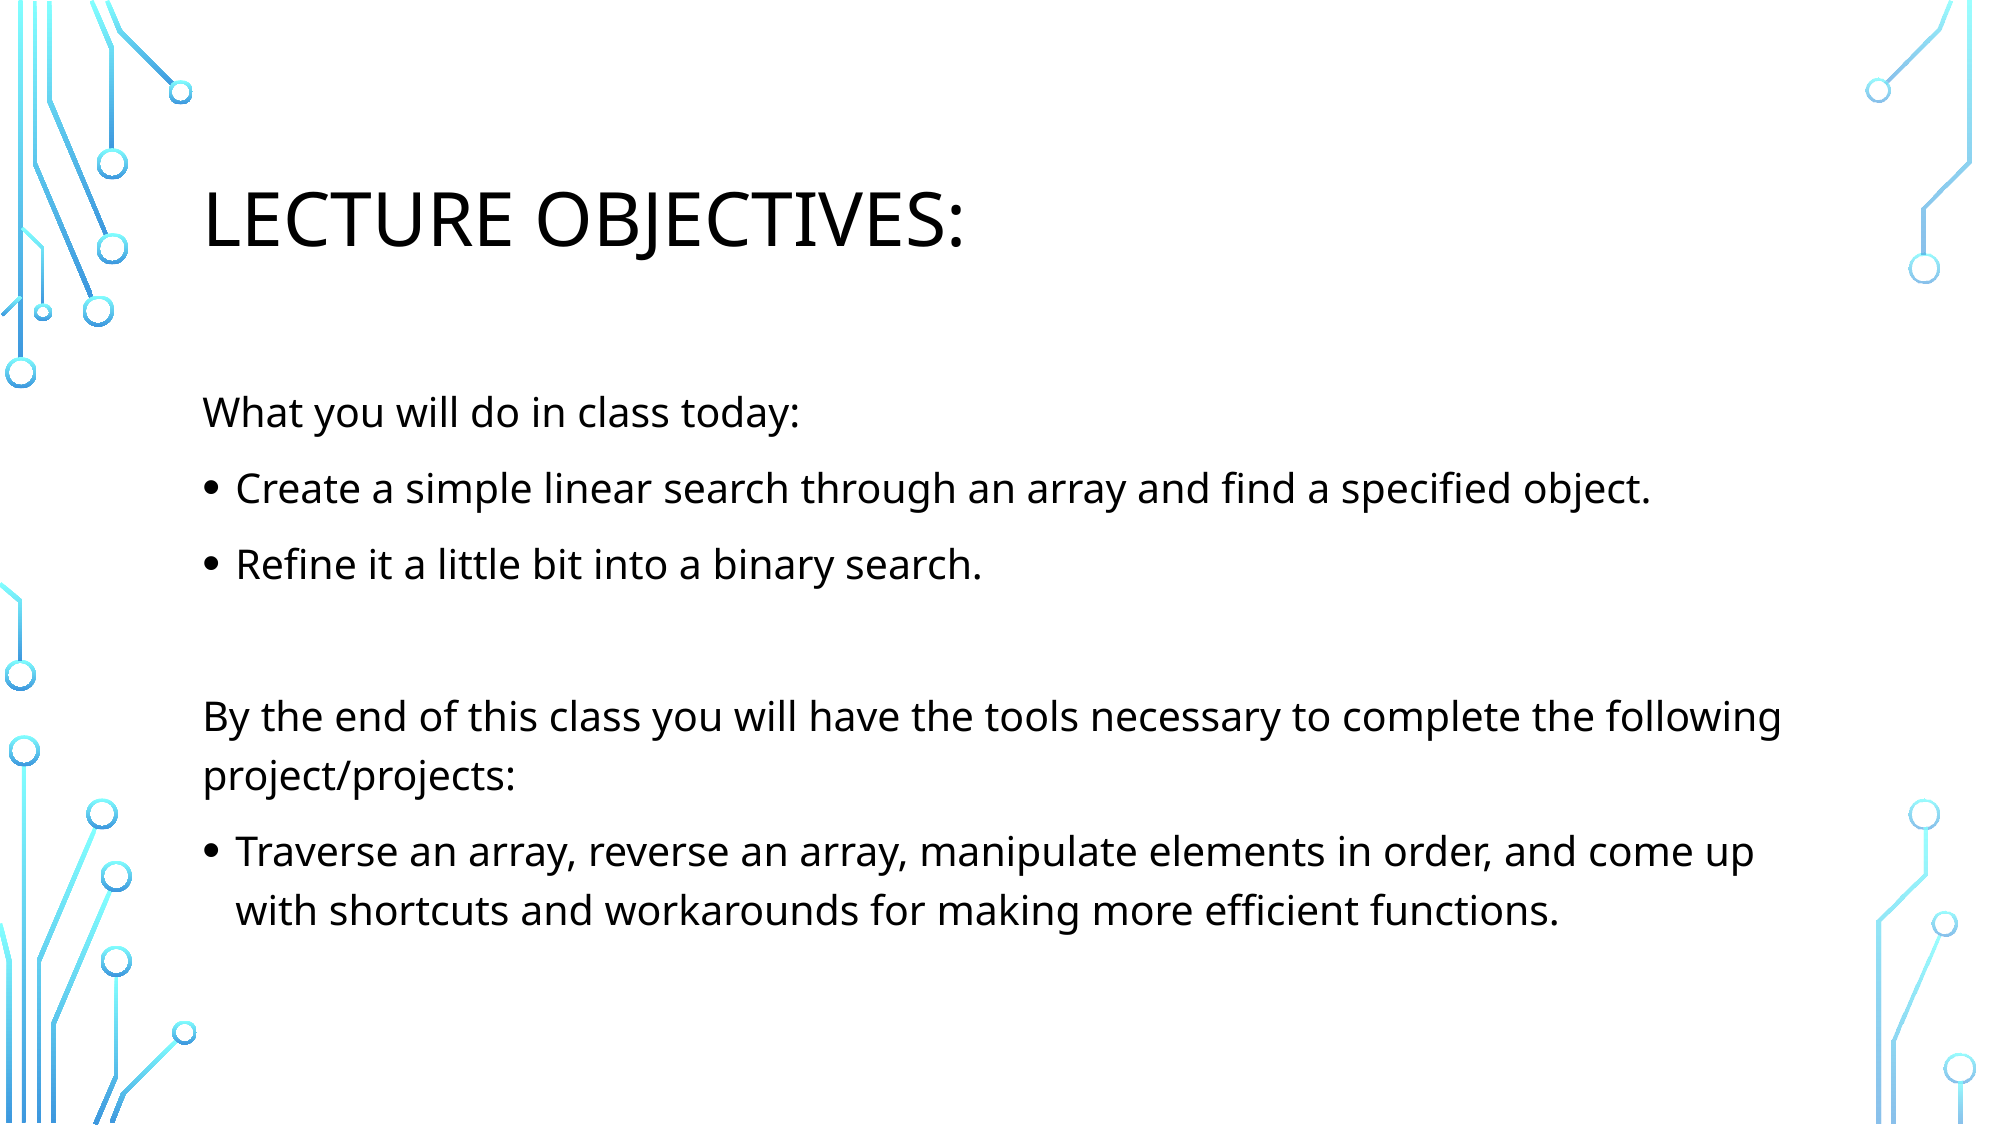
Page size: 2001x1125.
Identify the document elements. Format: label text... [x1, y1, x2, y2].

list What you will do in class today: Create a simple linear search through an array and find a specified object. Refine it a little bit into a binary search. By the end of this class you will have the tools necessary to complete the following project/projects: Traverse an array, reverse an array, manipulate elements in order, and come up with shortcuts and workarounds for making more efficient functions. [187, 369, 1813, 950]
title Lecture objectives: [187, 101, 1813, 344]
